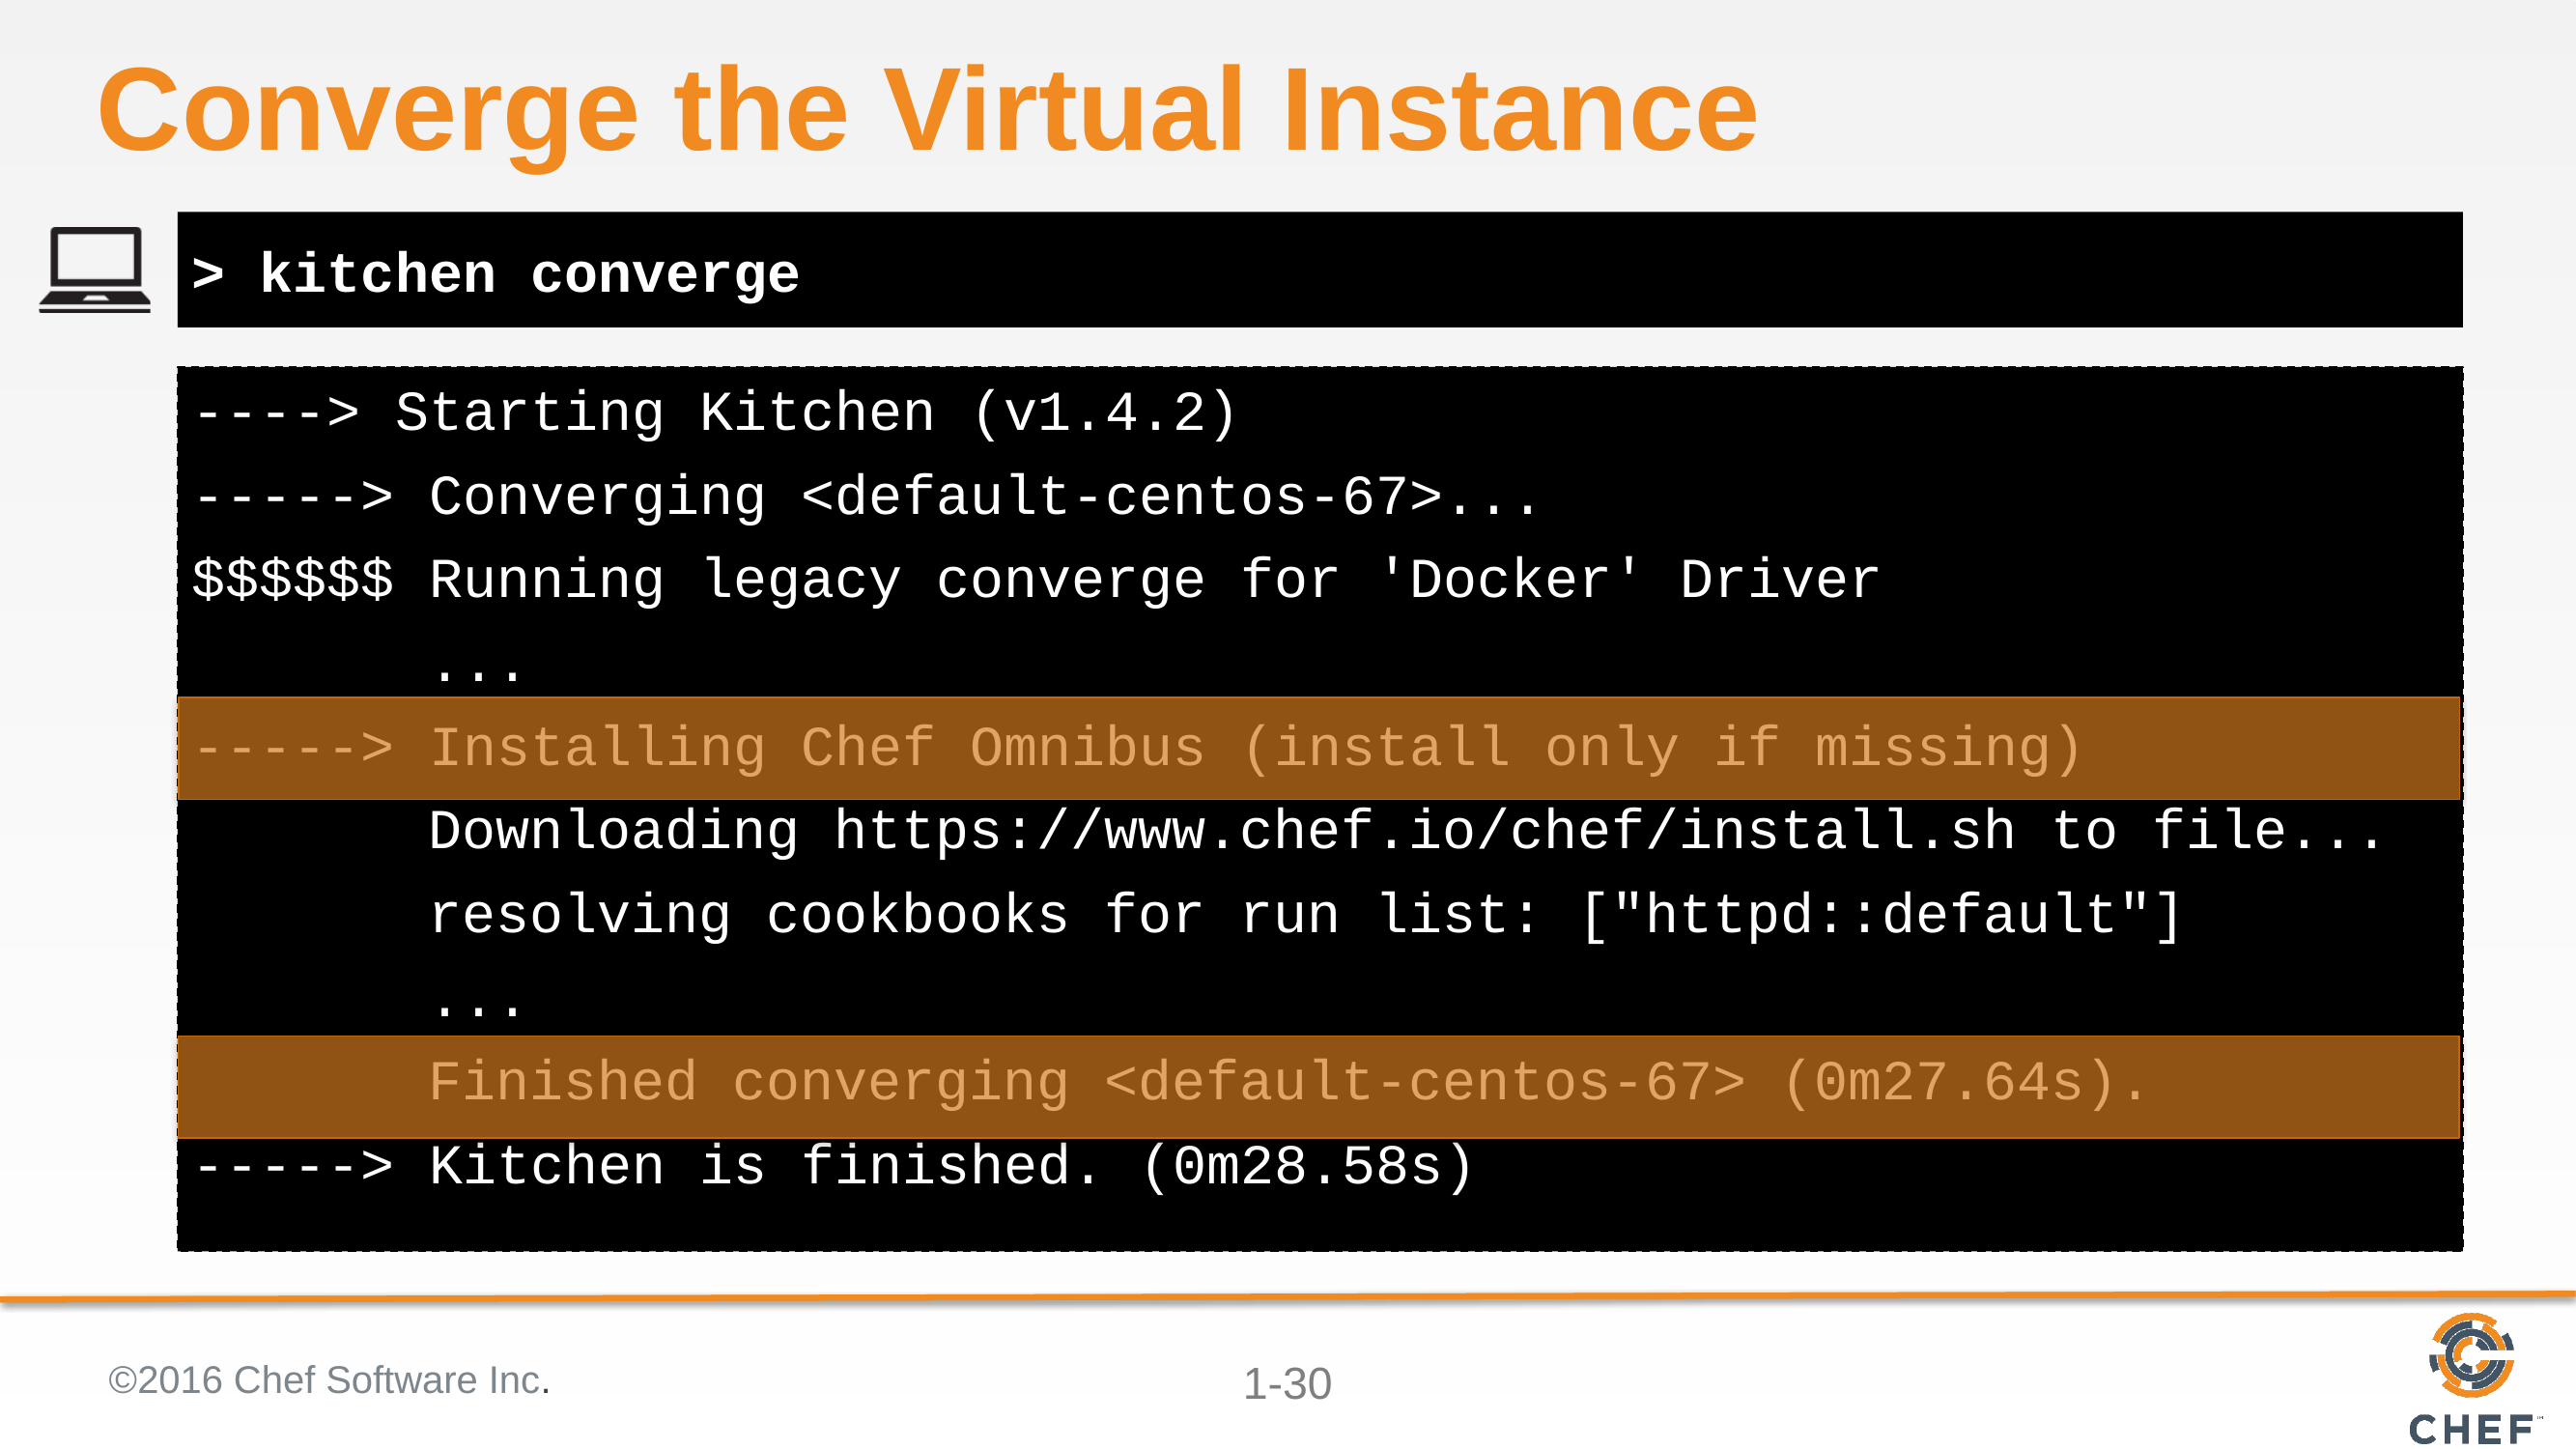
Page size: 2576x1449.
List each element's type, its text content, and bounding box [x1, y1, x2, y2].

picture [2399, 1297, 2551, 1449]
text_box [178, 696, 2460, 800]
text_box [178, 1036, 2460, 1139]
title Converge the Virtual Instance [96, 48, 2463, 180]
list > kitchen converge [177, 212, 2463, 327]
list ----> Starting Kitchen (v1.4.2) -----> Converging <default-centos-67>... $$$$$$ Running legacy converge for 'Docker' Driver ... -----> Installing Chef Omnibus (install only if missing) Downloading https://www.chef.io/chef/install.sh to file... resolving cookbooks for run list: ["httpd::default"] ... Finished converging <default-centos-67> (0m27.64s). -----> Kitchen is finished. (0m28.58s) [177, 366, 2464, 697]
list ----> Starting Kitchen (v1.4.2) -----> Converging <default-centos-67>... $$$$$$ Running legacy converge for 'Docker' Driver ... -----> Installing Chef Omnibus (install only if missing) Downloading https://www.chef.io/chef/install.sh to file... resolving cookbooks for run list: ["httpd::default"] ... Finished converging <default-centos-67> (0m27.64s). -----> Kitchen is finished. (0m28.58s) [177, 1146, 2464, 1252]
list ----> Starting Kitchen (v1.4.2) -----> Converging <default-centos-67>... $$$$$$ Running legacy converge for 'Docker' Driver ... -----> Installing Chef Omnibus (install only if missing) Downloading https://www.chef.io/chef/install.sh to file... resolving cookbooks for run list: ["httpd::default"] ... Finished converging <default-centos-67> (0m27.64s). -----> Kitchen is finished. (0m28.58s) [177, 809, 2464, 1037]
